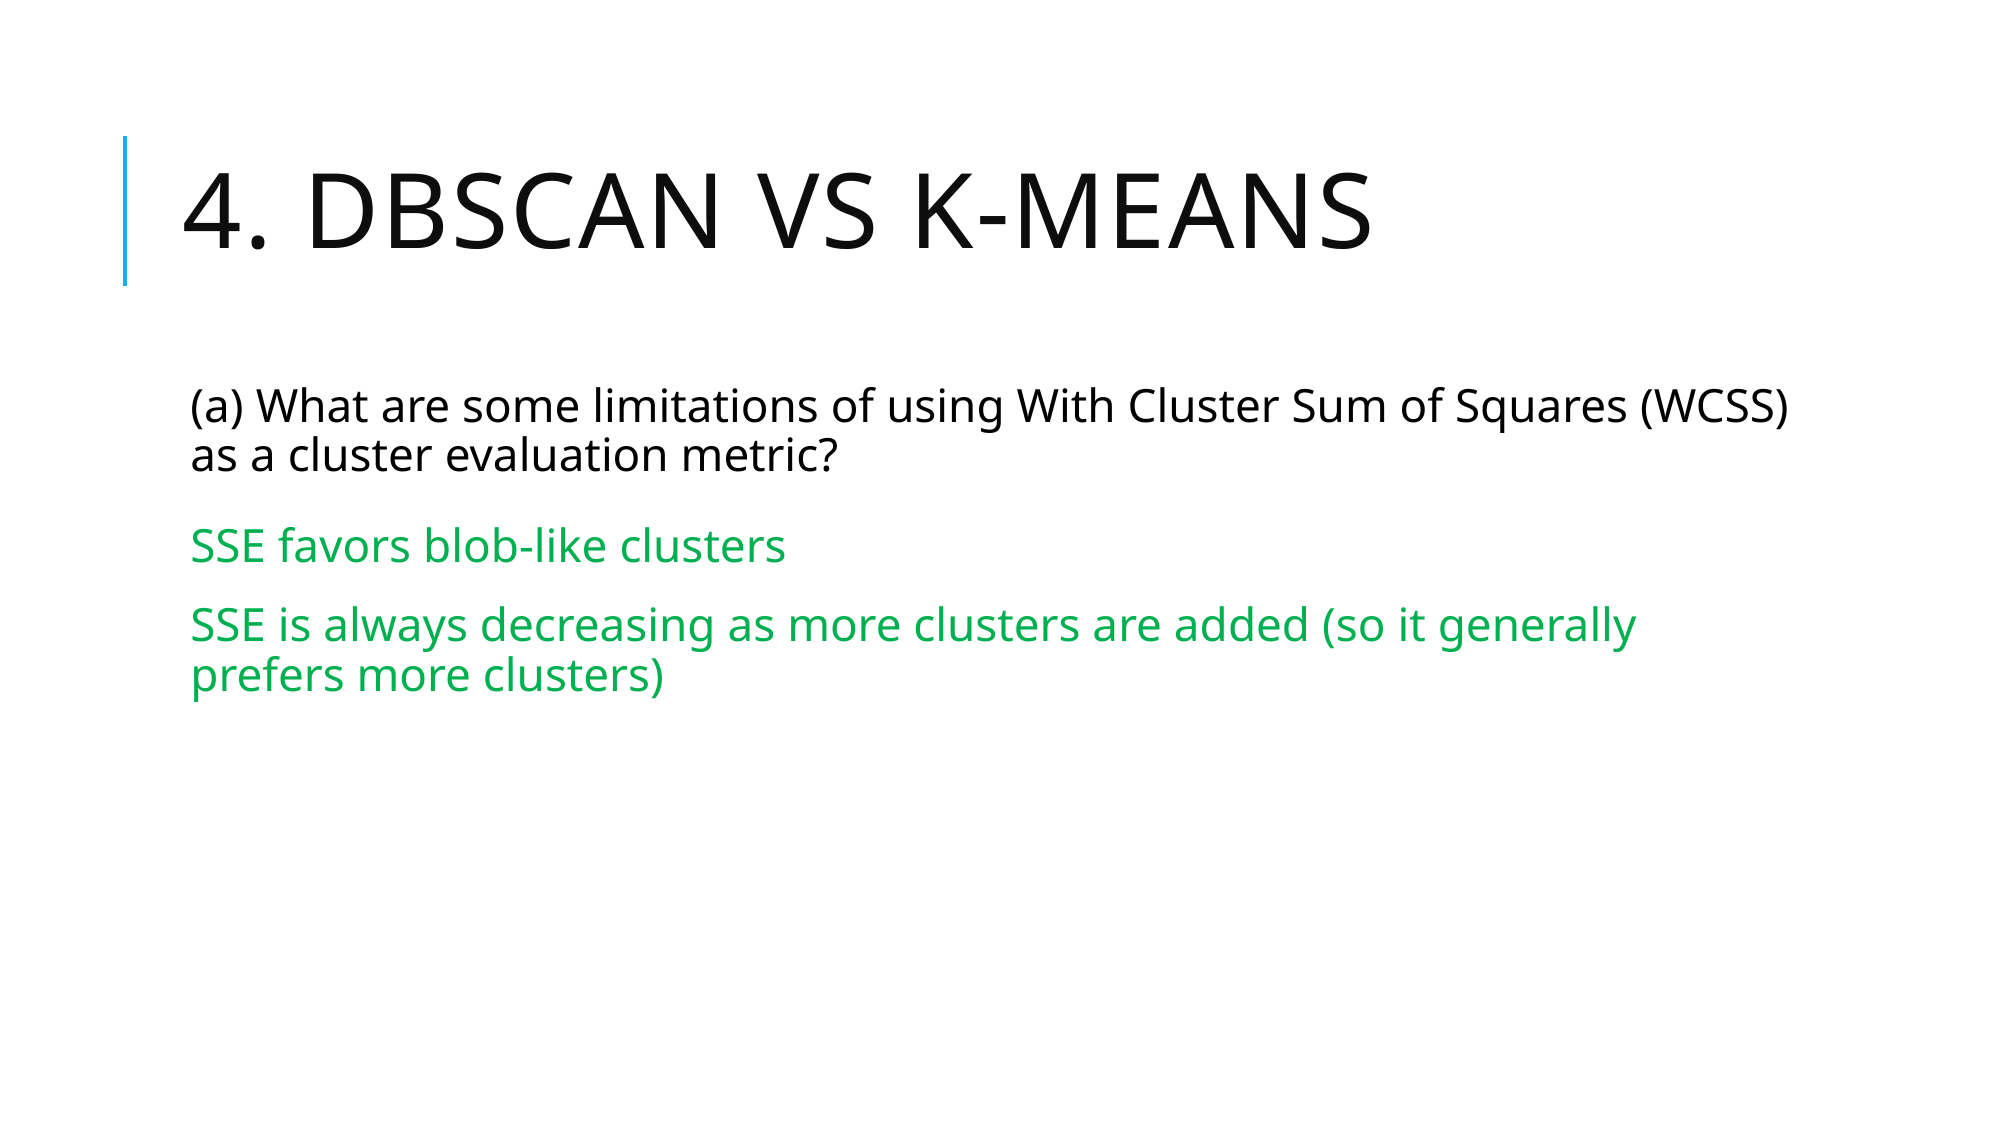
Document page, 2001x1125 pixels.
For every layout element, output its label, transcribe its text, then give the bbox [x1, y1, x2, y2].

text_box SSE favors blob-like clusters SSE is always decreasing as more clusters are added (so it generally prefers more clusters) [167, 515, 1763, 971]
list (a) What are some limitations of using With Cluster Sum of Squares (WCSS) as a cluster evaluation metric? [168, 375, 1855, 474]
title 4. DBSCAN vs K-Means [168, 96, 1763, 342]
